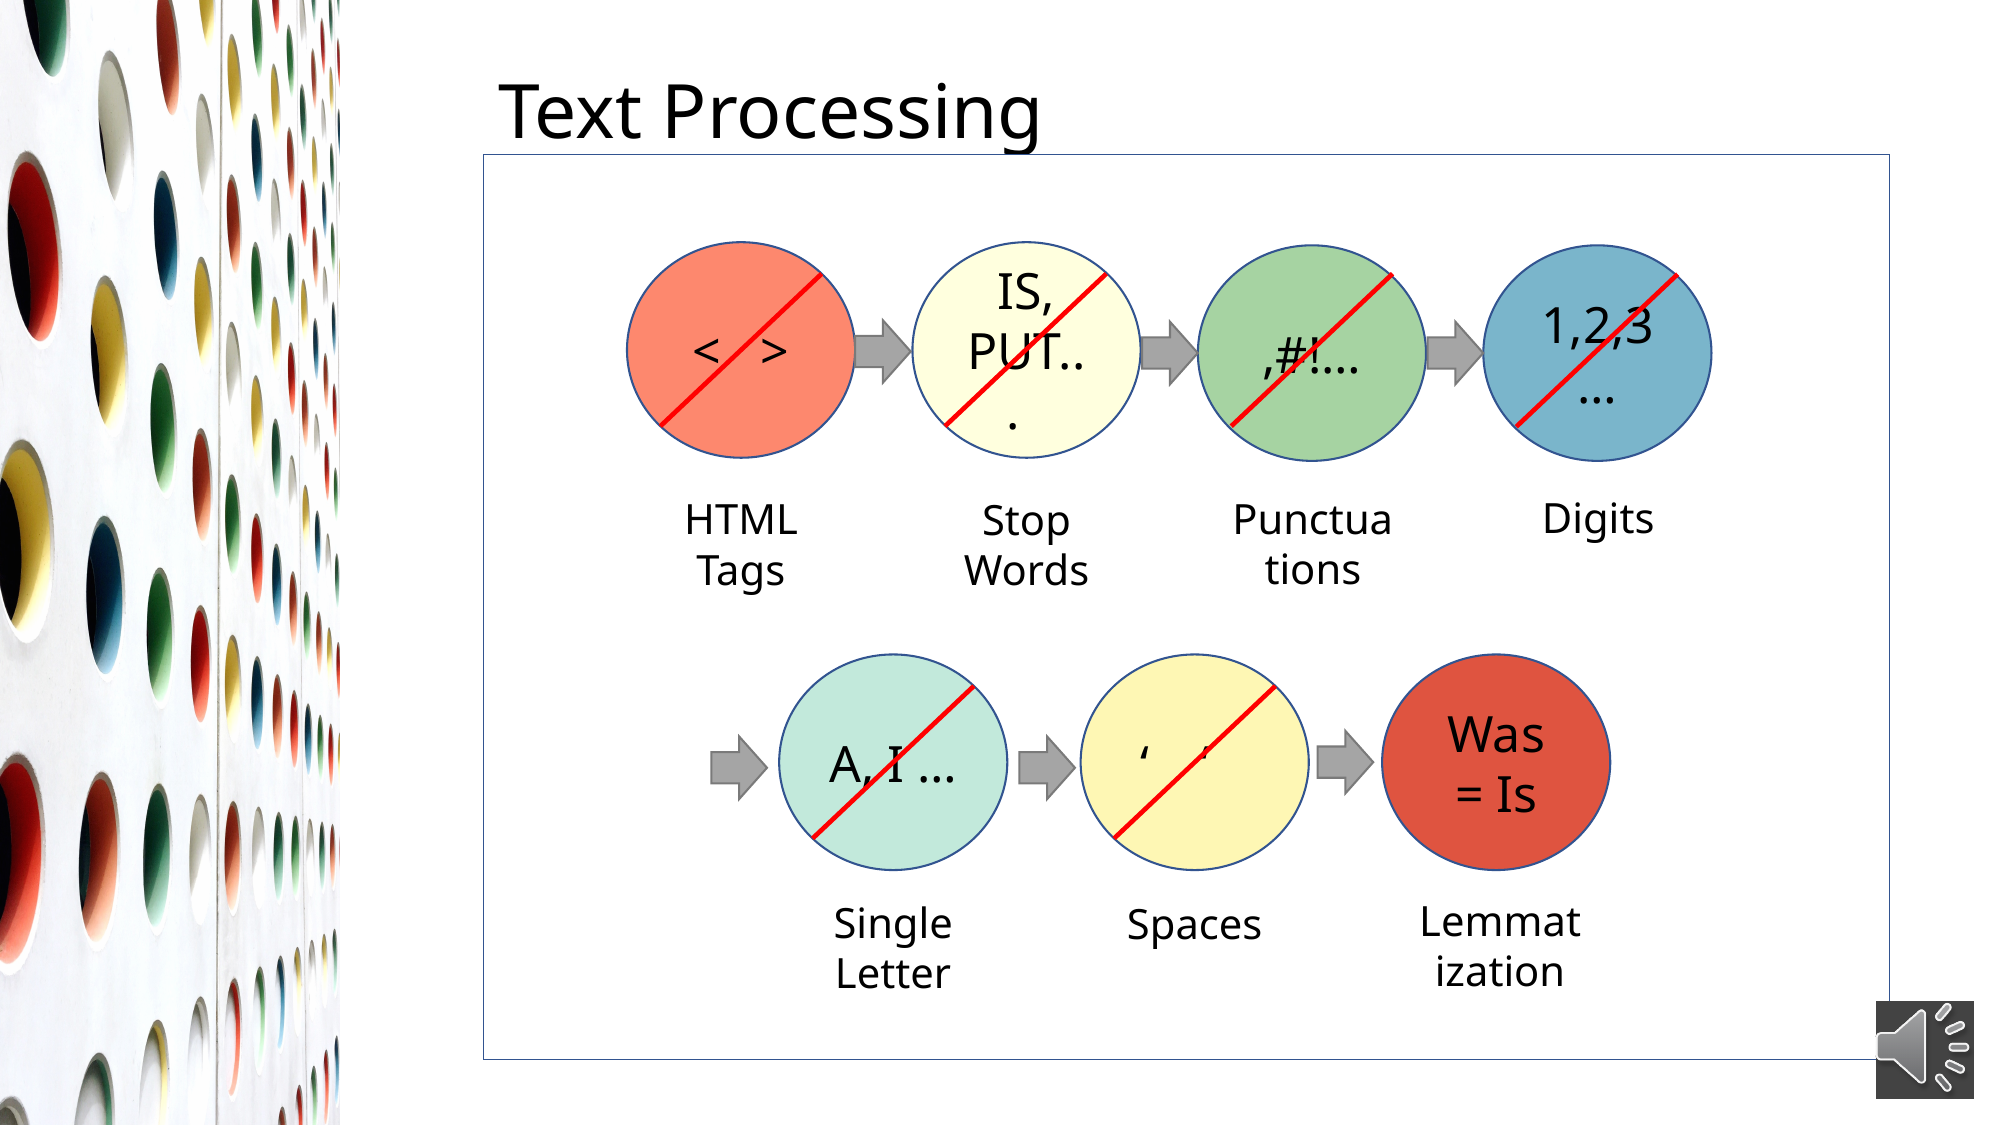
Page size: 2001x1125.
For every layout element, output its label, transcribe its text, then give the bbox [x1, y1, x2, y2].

text_box Was = Is [1381, 653, 1612, 872]
text_box Single Letter [796, 889, 991, 1005]
text_box ‘ ‘ [1079, 653, 1310, 872]
text_box [854, 317, 913, 386]
text_box [1426, 319, 1485, 387]
text_box [710, 733, 769, 802]
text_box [660, 273, 822, 427]
text_box [1141, 319, 1200, 387]
text_box 1,2,3… [1518, 244, 1675, 274]
text_box [1018, 733, 1077, 802]
text_box IS, PUT... [911, 274, 944, 425]
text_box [1231, 273, 1393, 427]
text_box ,#!… [1196, 275, 1426, 462]
text_box Lemmatization [1403, 887, 1597, 1003]
text_box Stop Words [946, 486, 1107, 601]
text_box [1516, 274, 1678, 427]
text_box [944, 273, 1107, 427]
picture [0, 0, 340, 1125]
text_box A, I … [778, 653, 1009, 872]
text_box Spaces [1097, 890, 1292, 955]
text_box [482, 154, 1891, 1060]
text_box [1114, 685, 1276, 839]
text_box [1316, 728, 1375, 797]
text_box 1,2,3… [1482, 276, 1713, 462]
text_box Digits [1501, 484, 1696, 550]
text_box < > [625, 241, 855, 459]
text_box IS, PUT... [945, 241, 1141, 459]
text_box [812, 685, 974, 839]
text_box Text Processing [483, 66, 1484, 150]
text_box ,#!… [1234, 244, 1389, 273]
picture [1874, 999, 1975, 1100]
text_box HTML Tags [661, 485, 821, 601]
text_box Punctuations [1215, 485, 1410, 601]
